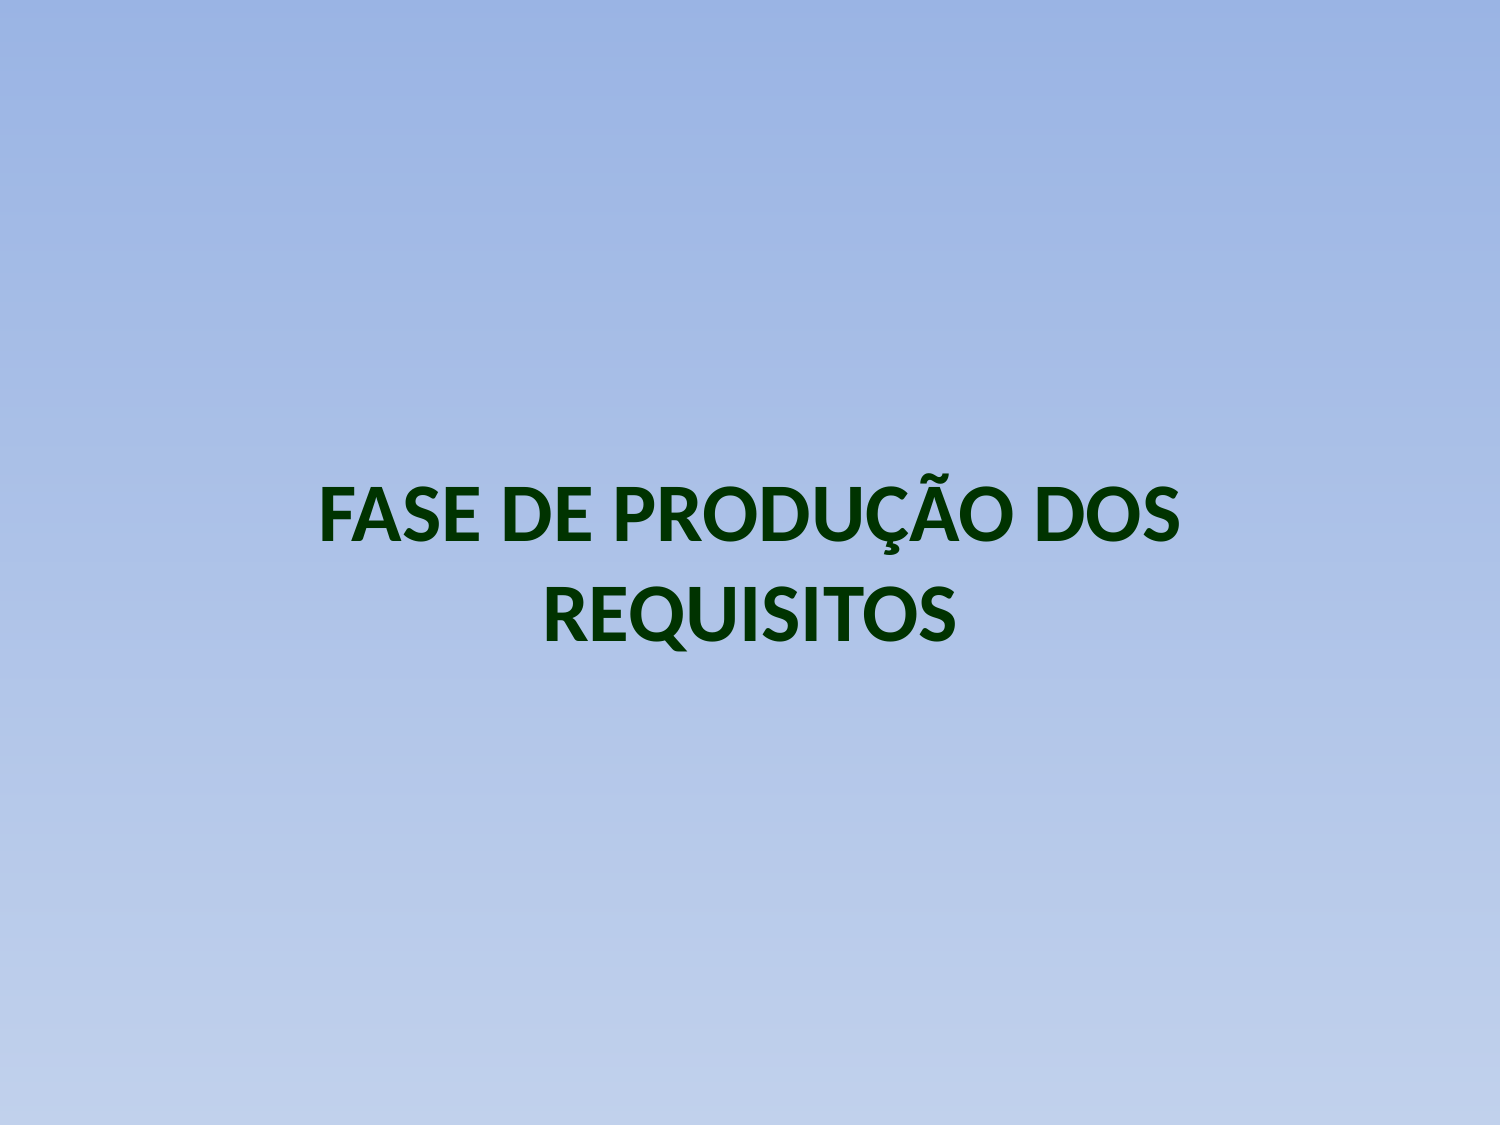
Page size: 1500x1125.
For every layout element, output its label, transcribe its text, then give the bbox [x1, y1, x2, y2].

title Fase de produção dos requisitos [112, 450, 1388, 675]
